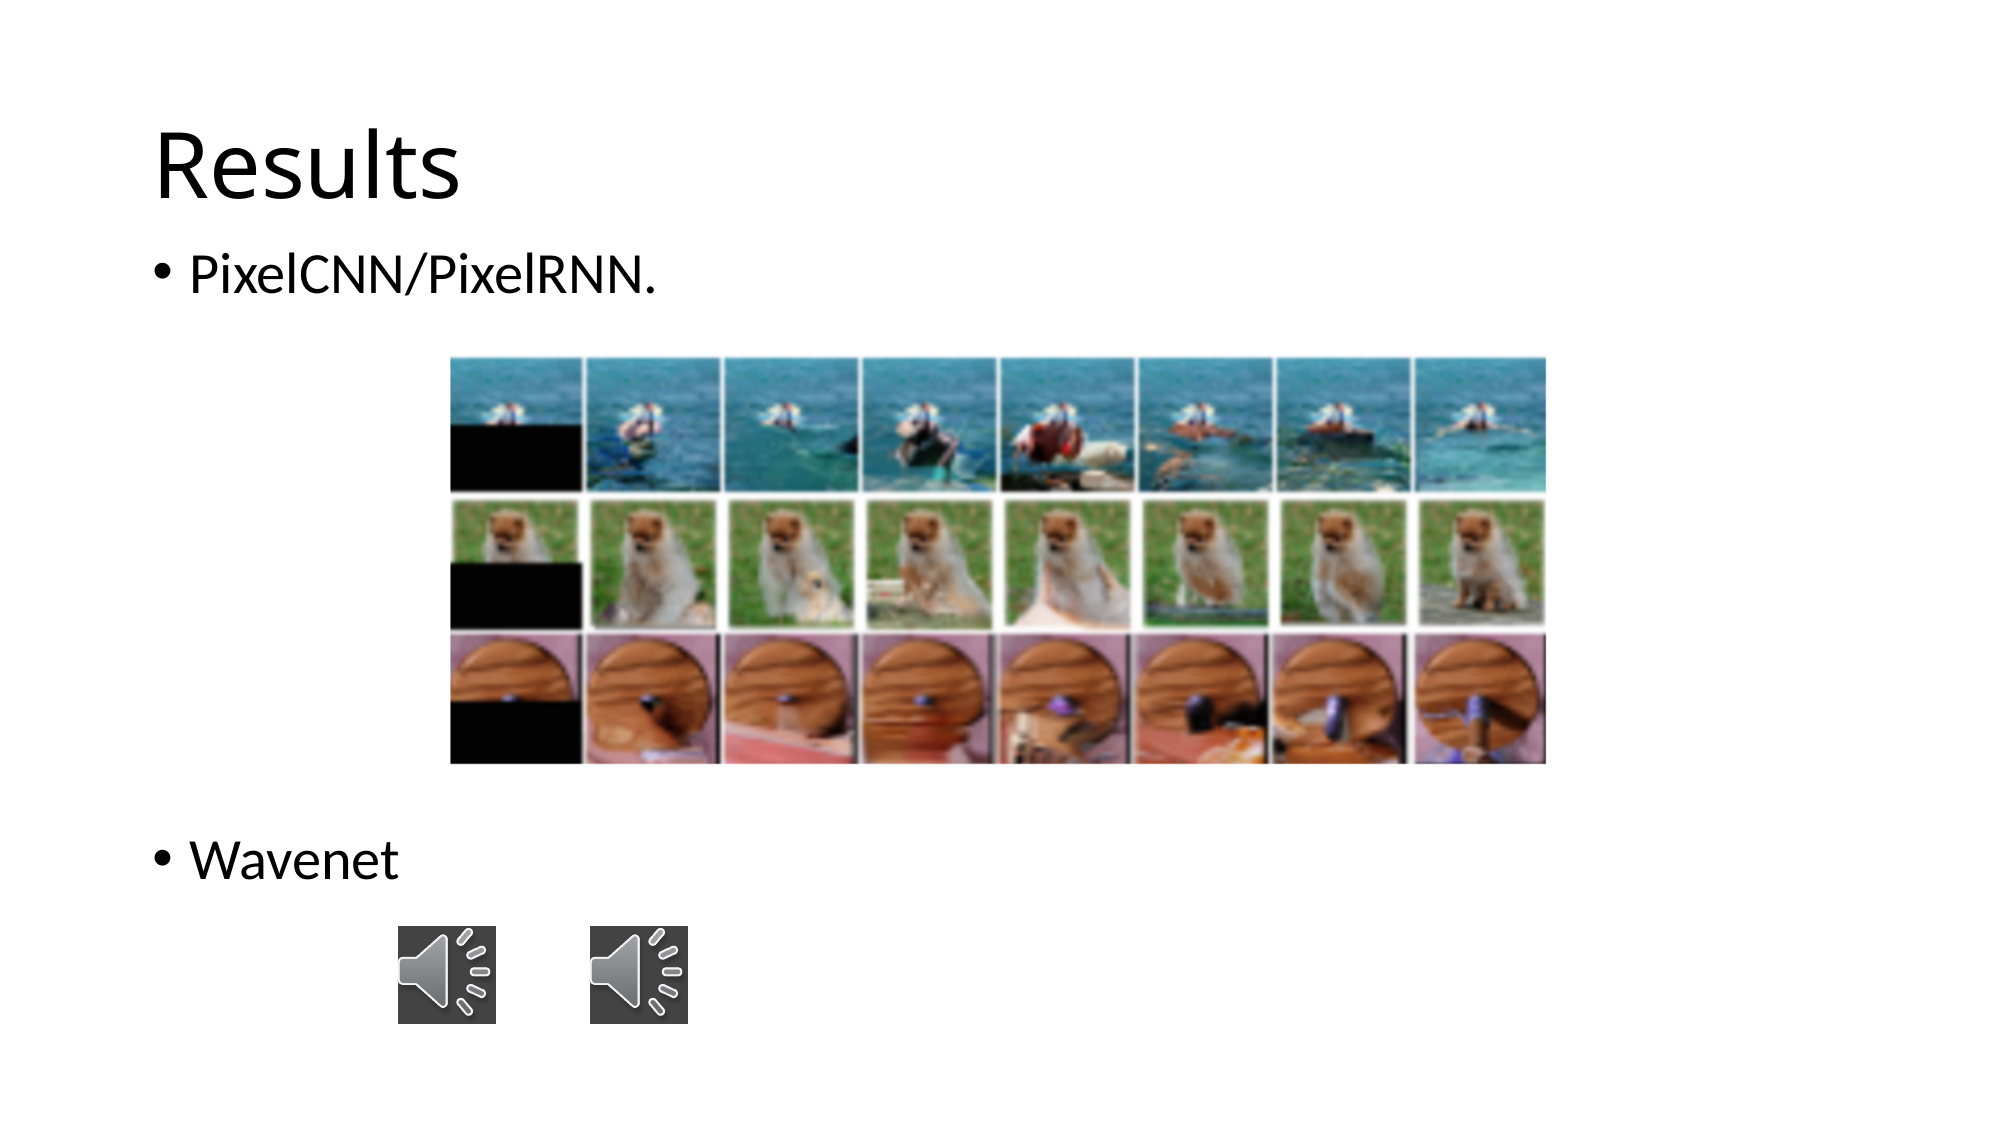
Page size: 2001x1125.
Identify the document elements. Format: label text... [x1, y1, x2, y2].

list PixelCNN/PixelRNN. Wavenet [137, 235, 1863, 949]
title Results [137, 59, 1863, 235]
picture [446, 353, 1554, 772]
picture [588, 924, 689, 1025]
picture [396, 924, 497, 1025]
